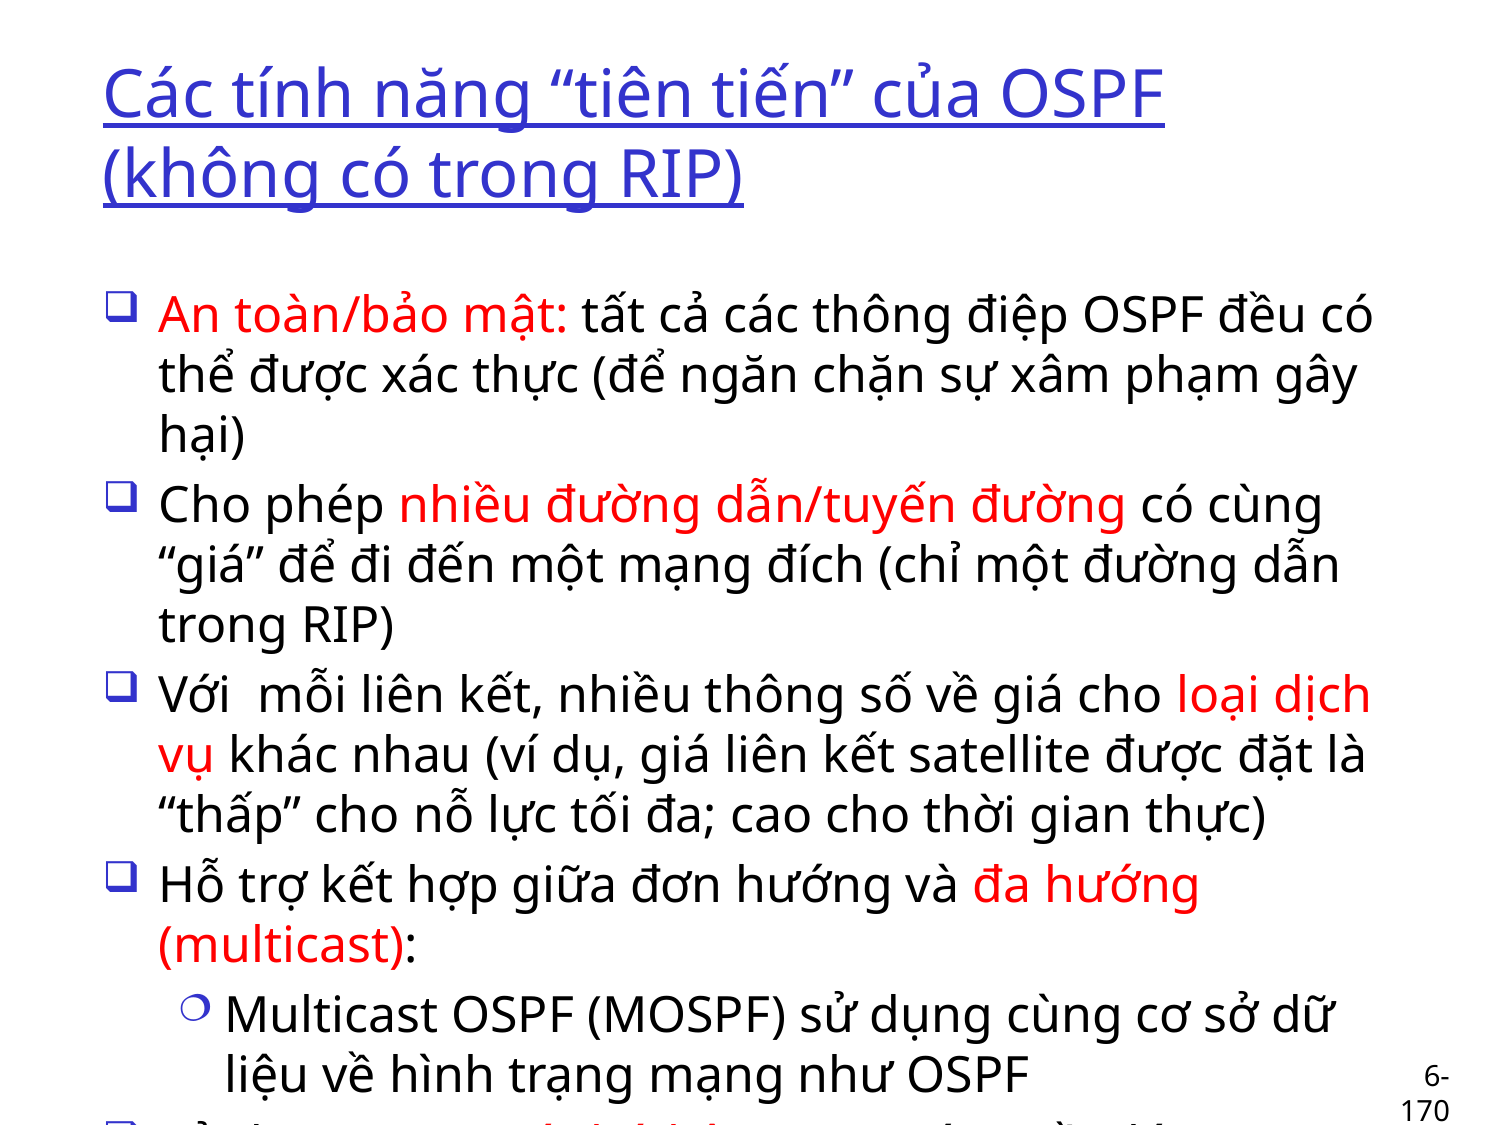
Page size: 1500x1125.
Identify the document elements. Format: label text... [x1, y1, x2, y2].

title Các tính năng “tiên tiến” của OSPF (không có trong RIP) [87, 37, 1363, 225]
slide_number 6-170 [1362, 1049, 1466, 1125]
list An toàn/bảo mật: tất cả các thông điệp OSPF đều có thể được xác thực (để ngăn chặn sự xâm phạm gây hại) Cho phép nhiều đường dẫn/tuyến đường có cùng “giá” để đi đến một mạng đích (chỉ một đường dẫn trong RIP) Với mỗi liên kết, nhiều thông số về giá cho loại dịch vụ khác nhau (ví dụ, giá liên kết satellite được đặt là “thấp” cho nỗ lực tối đa; cao cho thời gian thực) Hỗ trợ kết hợp giữa đơn hướng và đa hướng (multicast): Multicast OSPF (MOSPF) sử dụng cùng cơ sở dữ liệu về hình trạng mạng như OSPF Sử dụng OSPF có thứ bậc trong các miền lớn. [87, 275, 1438, 1075]
